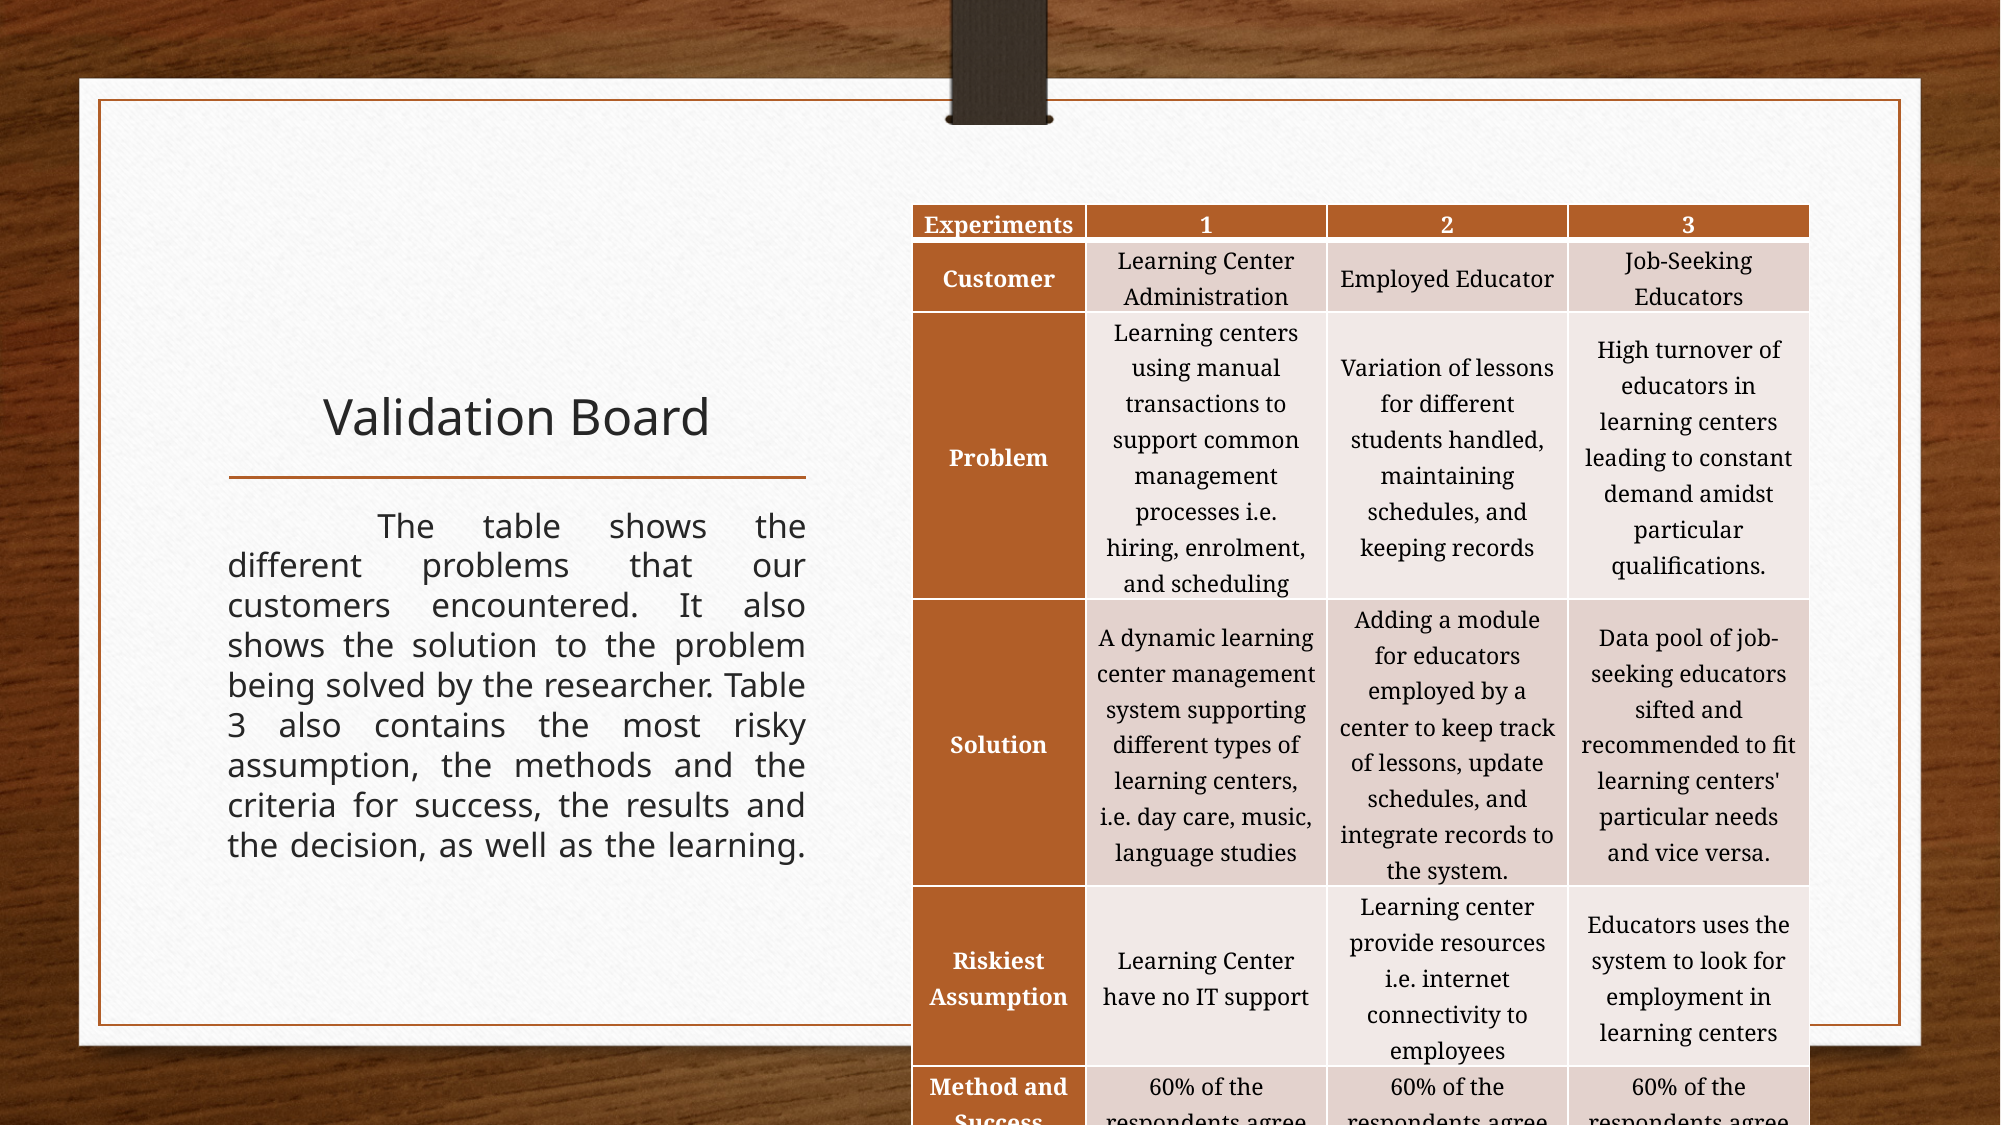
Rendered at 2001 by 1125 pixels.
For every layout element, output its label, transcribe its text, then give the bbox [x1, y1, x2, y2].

table_cell Learning Center Administration [1087, 243, 1326, 311]
table_header 3 [1569, 205, 1809, 237]
table_header Experiments [913, 205, 1085, 237]
list The table shows the different problems that our customers encountered. It also shows the solution to the problem being solved by the researcher. Table 3 also contains the most risky assumption, the methods and the criteria for success, the results and the decision, as well as the learning. [212, 497, 823, 898]
table_cell Learning Center have no IT support [1087, 887, 1326, 1065]
table_cell 60% of the respondents agree to use the system [1569, 1067, 1809, 1125]
table_cell Variation of lessons for different students handled, maintaining schedules, and keeping records [1328, 313, 1567, 598]
picture [101, 0, 2001, 1125]
table_cell Educators uses the system to look for employment in learning centers [1569, 887, 1809, 1065]
table_cell Learning center provide resources i.e. internet connectivity to employees [1328, 887, 1567, 1065]
table_cell Riskiest Assumption [913, 887, 1085, 1065]
table_cell Employed Educator [1328, 243, 1567, 311]
table_cell High turnover of educators in learning centers leading to constant demand amidst particular qualifications. [1569, 313, 1809, 598]
table_cell Customer [913, 243, 1085, 311]
picture [0, 0, 948, 1125]
table_cell Problem [913, 313, 1085, 598]
table_cell Solution [913, 600, 1085, 885]
table_cell Learning centers using manual transactions to support common management processes i.e. hiring, enrolment, and scheduling [1087, 313, 1326, 598]
table_cell 60% of the respondents agree to use the system [1087, 1067, 1326, 1125]
table_cell Data pool of job-seeking educators sifted and recommended to fit learning centers' particular needs and vice versa. [1569, 600, 1809, 885]
table_cell 60% of the respondents agree to use the system [1328, 1067, 1567, 1125]
table_cell Method and Success Criteria [913, 1067, 1085, 1125]
table_cell Job-Seeking Educators [1569, 243, 1809, 311]
table_cell Adding a module for educators employed by a center to keep track of lessons, update schedules, and integrate records to the system. [1328, 600, 1567, 885]
table_header 1 [1087, 205, 1326, 237]
title Validation Board [212, 227, 823, 453]
table_cell A dynamic learning center management system supporting different types of learning centers, i.e. day care, music, language studies [1087, 600, 1326, 885]
table_header 2 [1328, 205, 1567, 237]
